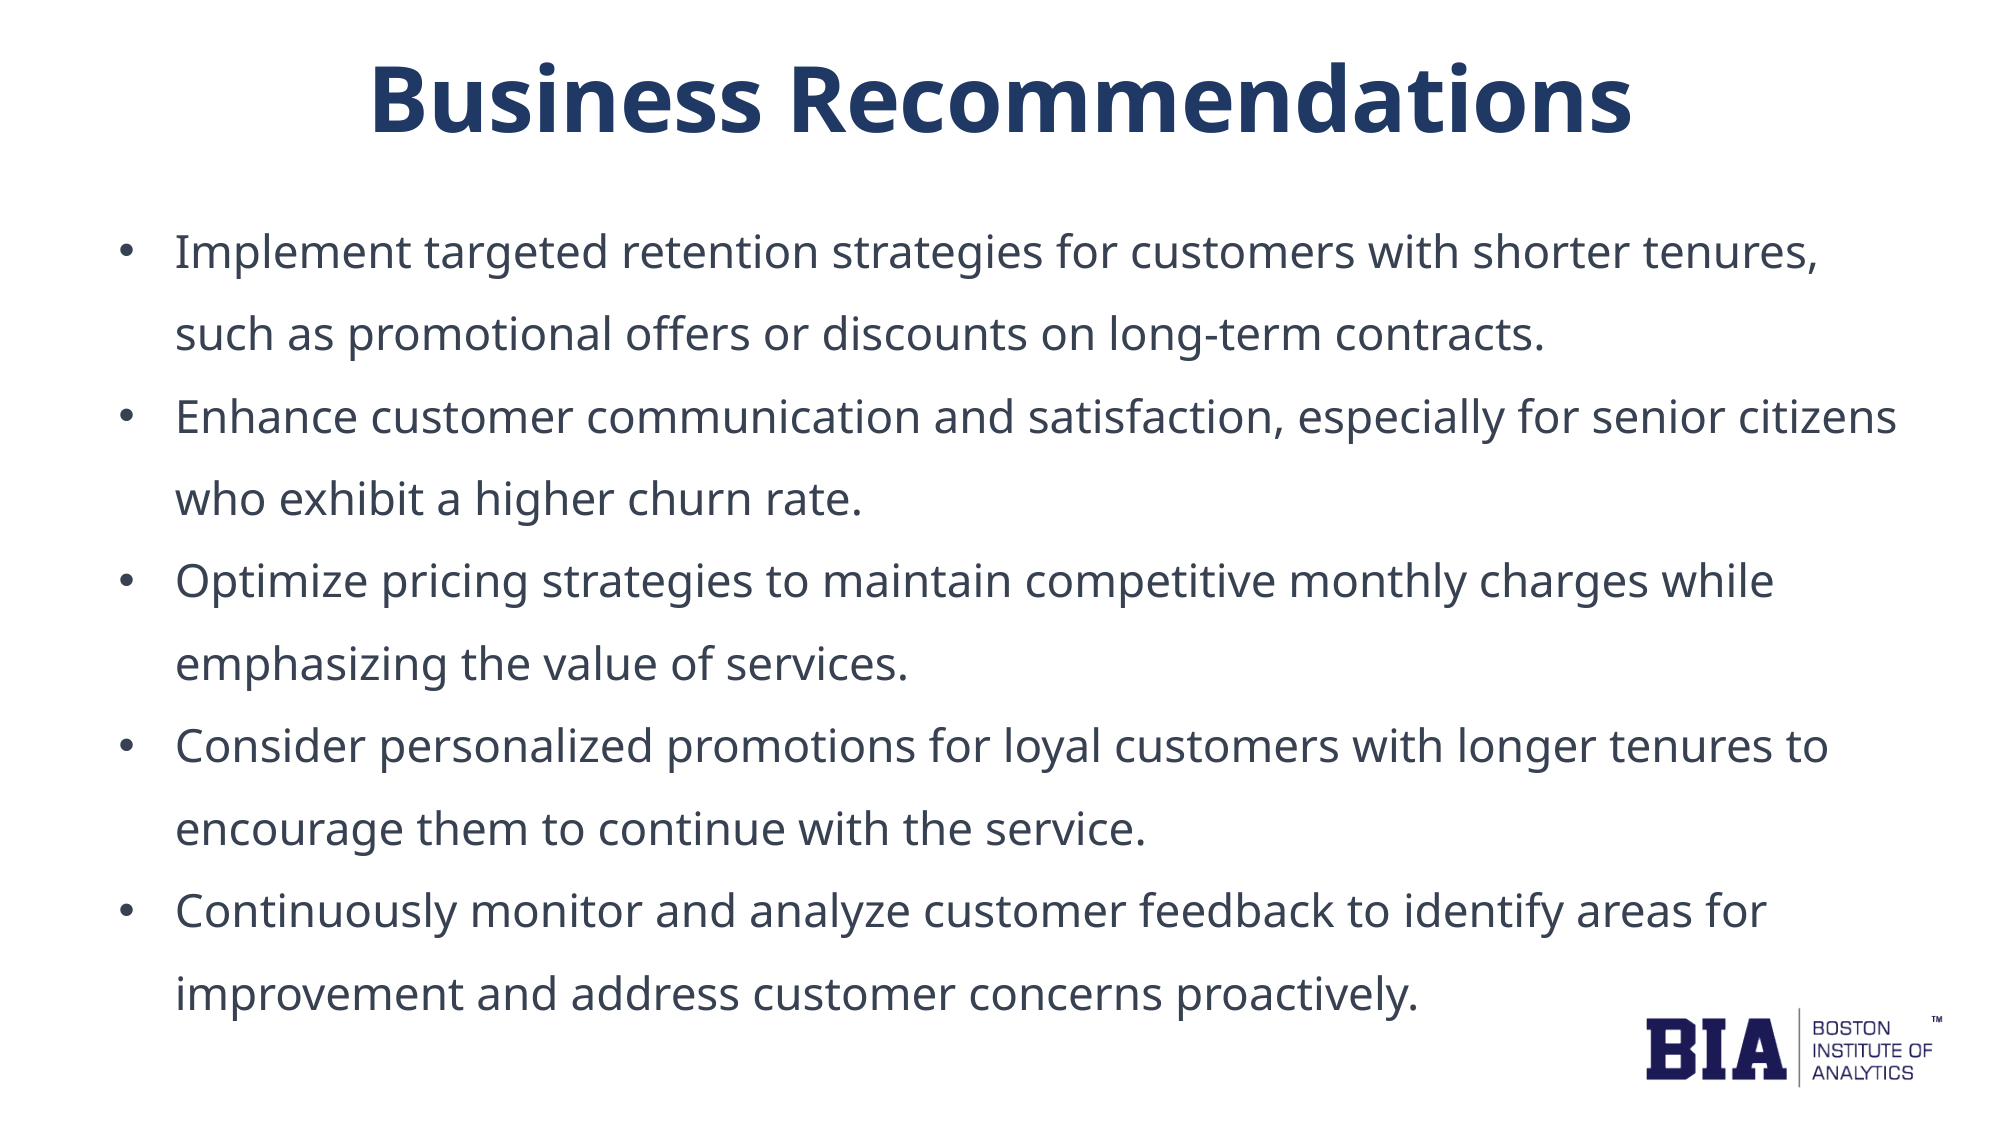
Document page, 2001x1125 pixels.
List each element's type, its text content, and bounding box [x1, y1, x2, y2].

text_box Business Recommendations [152, 51, 1848, 152]
picture [1624, 1000, 1957, 1095]
text_box Implement targeted retention strategies for customers with shorter tenures, such as promotional offers or discounts on long-term contracts. Enhance customer communication and satisfaction, especially for senior citizens who exhibit a higher churn rate. Optimize pricing strategies to maintain competitive monthly charges while emphasizing the value of services. Consider personalized promotions for loyal customers with longer tenures to encourage them to continue with the service. Continuously monitor and analyze customer feedback to identify areas for improvement and address customer concerns proactively. [103, 187, 1925, 1027]
